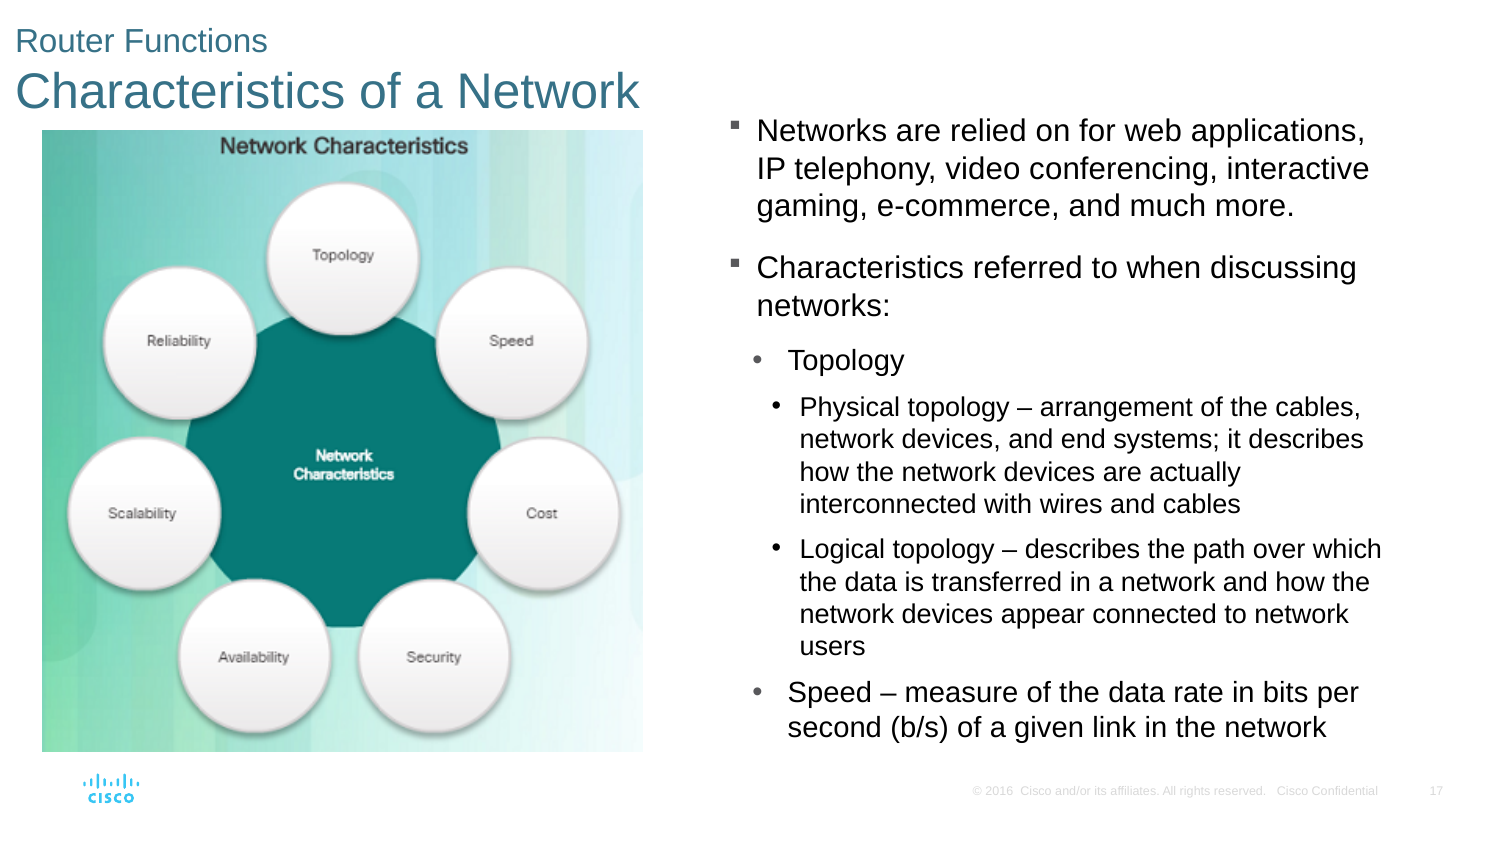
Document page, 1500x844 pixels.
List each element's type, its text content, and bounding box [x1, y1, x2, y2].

picture [42, 130, 643, 752]
title Router Functions Characteristics of a Network [0, 6, 1500, 131]
list Networks are relied on for web applications, IP telephony, video conferencing, interactive gaming, e-commerce, and much more. Characteristics referred to when discussing networks: Topology Physical topology – arrangement of the cables, network devices, and end systems; it describes how the network devices are actually interconnected with wires and cables Logical topology – describes the path over which the data is transferred in a network and how the network devices appear connected to network users Speed – measure of the data rate in bits per second (b/s) of a given link in the network [713, 102, 1430, 805]
